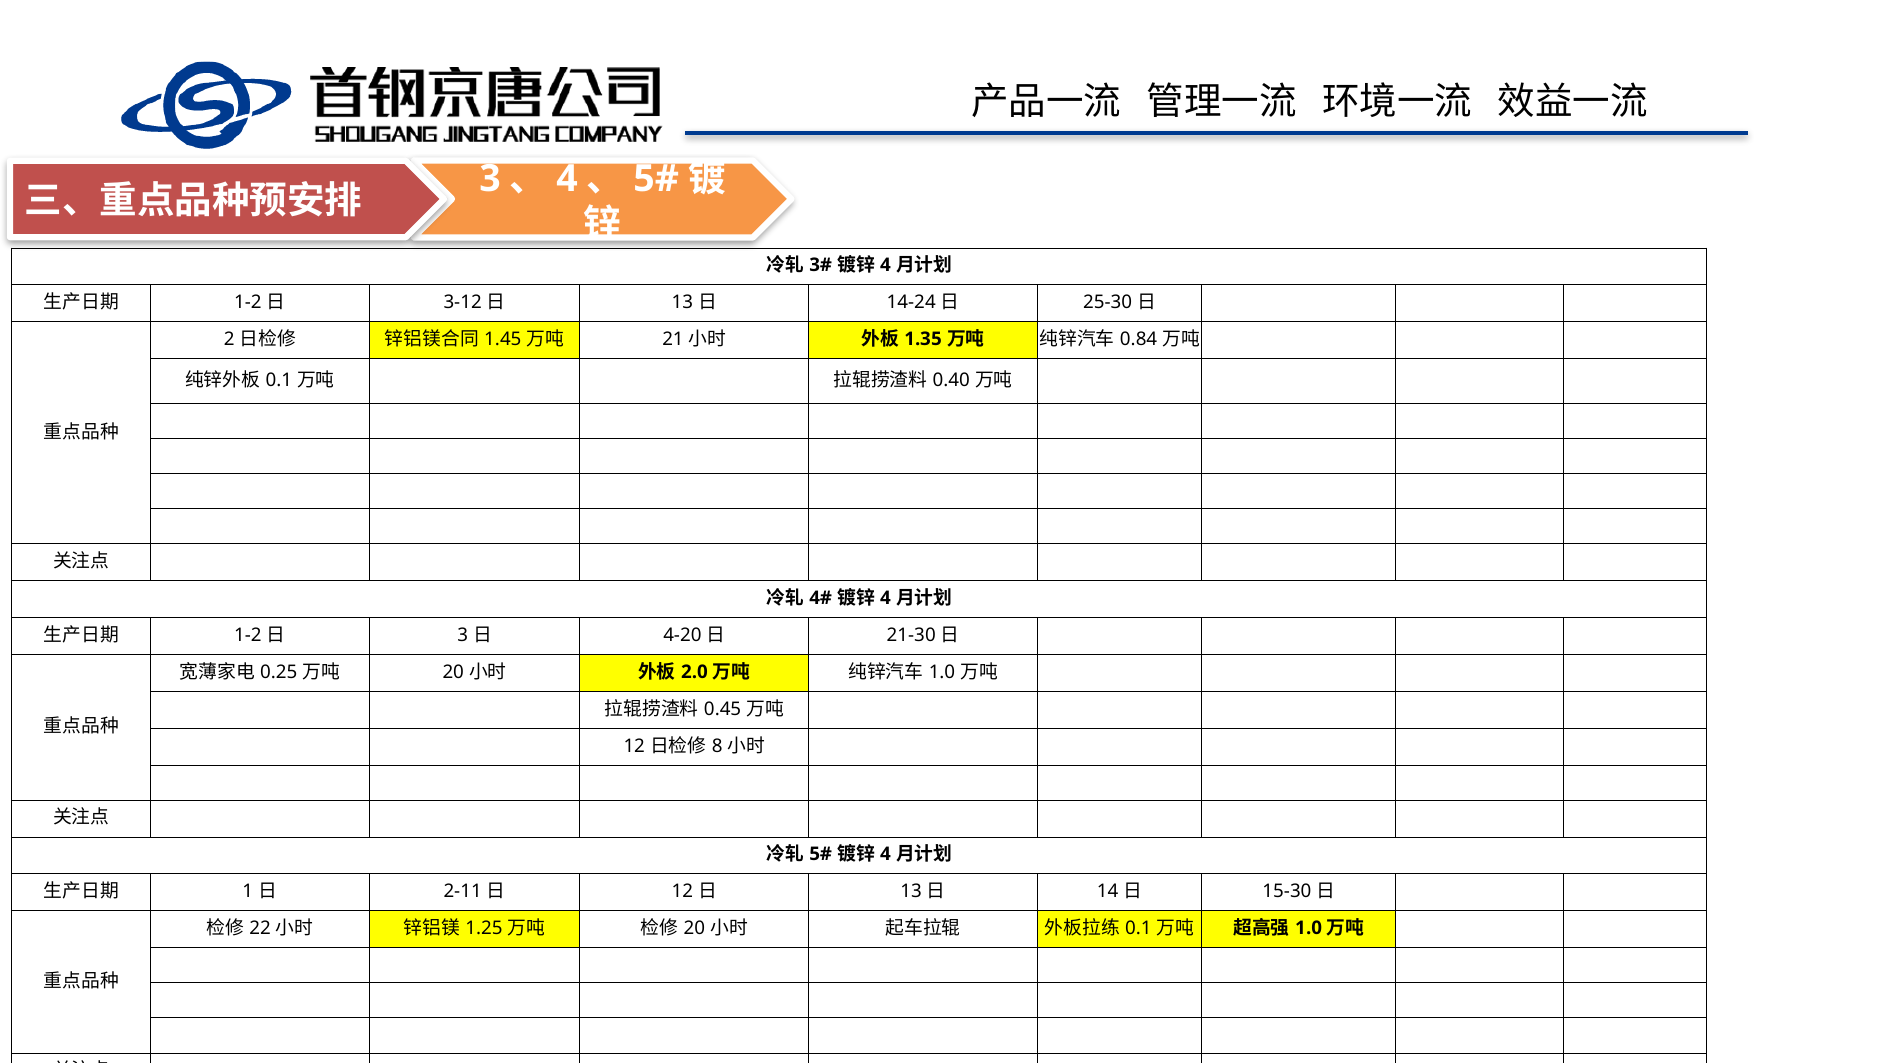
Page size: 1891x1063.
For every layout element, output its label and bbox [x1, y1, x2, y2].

table_cell [1564, 359, 1706, 403]
table_cell [370, 983, 579, 1017]
table_cell [580, 1018, 808, 1053]
table_cell [809, 874, 1037, 910]
table_cell [1038, 801, 1201, 837]
table_cell [580, 1054, 808, 1063]
table_cell [151, 285, 369, 321]
table_cell [12, 1054, 150, 1063]
table_header [12, 249, 1706, 284]
table_cell [1038, 509, 1201, 543]
table_cell [580, 801, 808, 837]
table_cell [370, 404, 579, 438]
table_cell [580, 359, 808, 403]
table_cell [151, 509, 369, 543]
table_cell [151, 692, 369, 728]
table_cell [151, 983, 369, 1017]
table_cell [1038, 404, 1201, 438]
table_cell [370, 874, 579, 910]
table_cell [1038, 874, 1201, 910]
table_cell [809, 618, 1037, 654]
table_cell [151, 404, 369, 438]
table_cell [12, 655, 150, 800]
table_cell [151, 911, 369, 947]
table_cell [370, 359, 579, 403]
table_cell [809, 801, 1037, 837]
table_cell [151, 729, 369, 765]
table_cell [580, 729, 808, 765]
table_cell [1038, 948, 1201, 982]
table_cell [809, 692, 1037, 728]
table_cell [1564, 544, 1706, 580]
table_cell [151, 618, 369, 654]
table_cell [1564, 1018, 1706, 1053]
table_cell [580, 285, 808, 321]
table_cell [1202, 948, 1395, 982]
table_cell [1564, 1054, 1706, 1063]
table_cell [1396, 692, 1563, 728]
table_cell [580, 948, 808, 982]
table_cell [1202, 874, 1395, 910]
table_cell [1396, 285, 1563, 321]
table_cell [1202, 1018, 1395, 1053]
table_cell [809, 655, 1037, 691]
table_cell [1038, 1018, 1201, 1053]
table_cell [809, 509, 1037, 543]
table_cell [1396, 801, 1563, 837]
table_cell [580, 874, 808, 910]
table_cell [1202, 359, 1395, 403]
table_cell [1564, 874, 1706, 910]
table_cell [12, 838, 1706, 873]
table_cell [580, 509, 808, 543]
table_cell [1396, 359, 1563, 403]
table_cell [809, 404, 1037, 438]
table_cell [580, 983, 808, 1017]
table_cell [1564, 509, 1706, 543]
table_cell [1038, 983, 1201, 1017]
table_cell [370, 729, 579, 765]
table_cell [370, 439, 579, 473]
table_cell [370, 285, 579, 321]
table_cell [1396, 618, 1563, 654]
table_cell [1396, 766, 1563, 800]
table_cell [151, 359, 369, 403]
table_cell [1564, 655, 1706, 691]
table_cell [1202, 618, 1395, 654]
table_cell [1564, 474, 1706, 508]
table_cell [1564, 692, 1706, 728]
table_cell [580, 655, 808, 691]
table_cell [1564, 911, 1706, 947]
table_cell [580, 544, 808, 580]
table_cell [370, 801, 579, 837]
table_cell [809, 948, 1037, 982]
table_cell [12, 322, 150, 543]
table_cell [1564, 801, 1706, 837]
table_cell [580, 404, 808, 438]
table_cell [1202, 766, 1395, 800]
table_cell [580, 911, 808, 947]
table_cell [1564, 404, 1706, 438]
table_cell [1038, 692, 1201, 728]
table_cell [1396, 509, 1563, 543]
table_cell [370, 911, 579, 947]
table_cell [370, 322, 579, 358]
table_cell [151, 948, 369, 982]
table_cell [1396, 655, 1563, 691]
table_cell [151, 439, 369, 473]
table_cell [1396, 1054, 1563, 1063]
table_cell [809, 439, 1037, 473]
table_cell [1038, 766, 1201, 800]
picture [118, 41, 694, 167]
table_cell [370, 618, 579, 654]
table_cell [1038, 474, 1201, 508]
table_cell [1564, 439, 1706, 473]
table_cell [151, 874, 369, 910]
table_cell [1396, 322, 1563, 358]
table_cell [1564, 766, 1706, 800]
table_cell [1038, 618, 1201, 654]
table_cell [1202, 1054, 1395, 1063]
table_cell [1202, 544, 1395, 580]
table_cell [370, 766, 579, 800]
table_cell [1202, 404, 1395, 438]
table_cell [1202, 692, 1395, 728]
table_cell [1396, 439, 1563, 473]
table_cell [12, 911, 150, 1053]
table_cell [151, 1054, 369, 1063]
table_cell [12, 874, 150, 910]
table_cell [1564, 322, 1706, 358]
table_cell [1038, 911, 1201, 947]
table_cell [1396, 404, 1563, 438]
table_cell [12, 581, 1706, 617]
table_cell [151, 474, 369, 508]
table_cell [1038, 322, 1201, 358]
table_cell [809, 1018, 1037, 1053]
table_cell [580, 766, 808, 800]
table_cell [1396, 874, 1563, 910]
table_cell [580, 692, 808, 728]
table_cell [151, 766, 369, 800]
table_cell [809, 544, 1037, 580]
table_cell [1564, 285, 1706, 321]
table_cell [1038, 285, 1201, 321]
table_cell [370, 474, 579, 508]
table_cell [580, 322, 808, 358]
table_cell [1038, 359, 1201, 403]
table_cell [12, 285, 150, 321]
table_cell [1202, 911, 1395, 947]
table_cell [580, 618, 808, 654]
table_cell [1202, 655, 1395, 691]
table_cell [1396, 729, 1563, 765]
table_cell [809, 729, 1037, 765]
table_cell [1202, 322, 1395, 358]
table_cell [370, 1018, 579, 1053]
table_cell [809, 474, 1037, 508]
table_cell [809, 322, 1037, 358]
table_cell [1396, 911, 1563, 947]
text_box [9, 160, 445, 238]
table_cell [1202, 983, 1395, 1017]
text_box [413, 160, 792, 238]
table_cell [1396, 544, 1563, 580]
table_cell [1202, 439, 1395, 473]
table_cell [809, 1054, 1037, 1063]
table_cell [1038, 544, 1201, 580]
table_cell [1202, 509, 1395, 543]
table_cell [370, 1054, 579, 1063]
table_cell [1564, 729, 1706, 765]
table_cell [809, 911, 1037, 947]
table_cell [1202, 285, 1395, 321]
table_cell [1564, 618, 1706, 654]
table_cell [1202, 801, 1395, 837]
table_cell [1396, 983, 1563, 1017]
table_cell [151, 544, 369, 580]
table_cell [370, 948, 579, 982]
table_cell [1396, 1018, 1563, 1053]
table_cell [1396, 948, 1563, 982]
table_cell [370, 692, 579, 728]
table_cell [1038, 439, 1201, 473]
table_cell [151, 801, 369, 837]
table_cell [1564, 983, 1706, 1017]
table_cell [809, 359, 1037, 403]
table_cell [809, 285, 1037, 321]
table_cell [1564, 948, 1706, 982]
table_cell [1038, 729, 1201, 765]
table_cell [1038, 655, 1201, 691]
table_cell [1202, 729, 1395, 765]
table_cell [1202, 474, 1395, 508]
table_cell [370, 655, 579, 691]
table_cell [809, 766, 1037, 800]
table_cell [151, 1018, 369, 1053]
table_cell [12, 618, 150, 654]
table_cell [12, 544, 150, 580]
table_cell [580, 439, 808, 473]
table_cell [1396, 474, 1563, 508]
table_cell [809, 983, 1037, 1017]
table_cell [370, 509, 579, 543]
table_cell [1038, 1054, 1201, 1063]
table_cell [151, 322, 369, 358]
table_cell [12, 801, 150, 837]
table_cell [580, 474, 808, 508]
table_cell [151, 655, 369, 691]
table_cell [370, 544, 579, 580]
